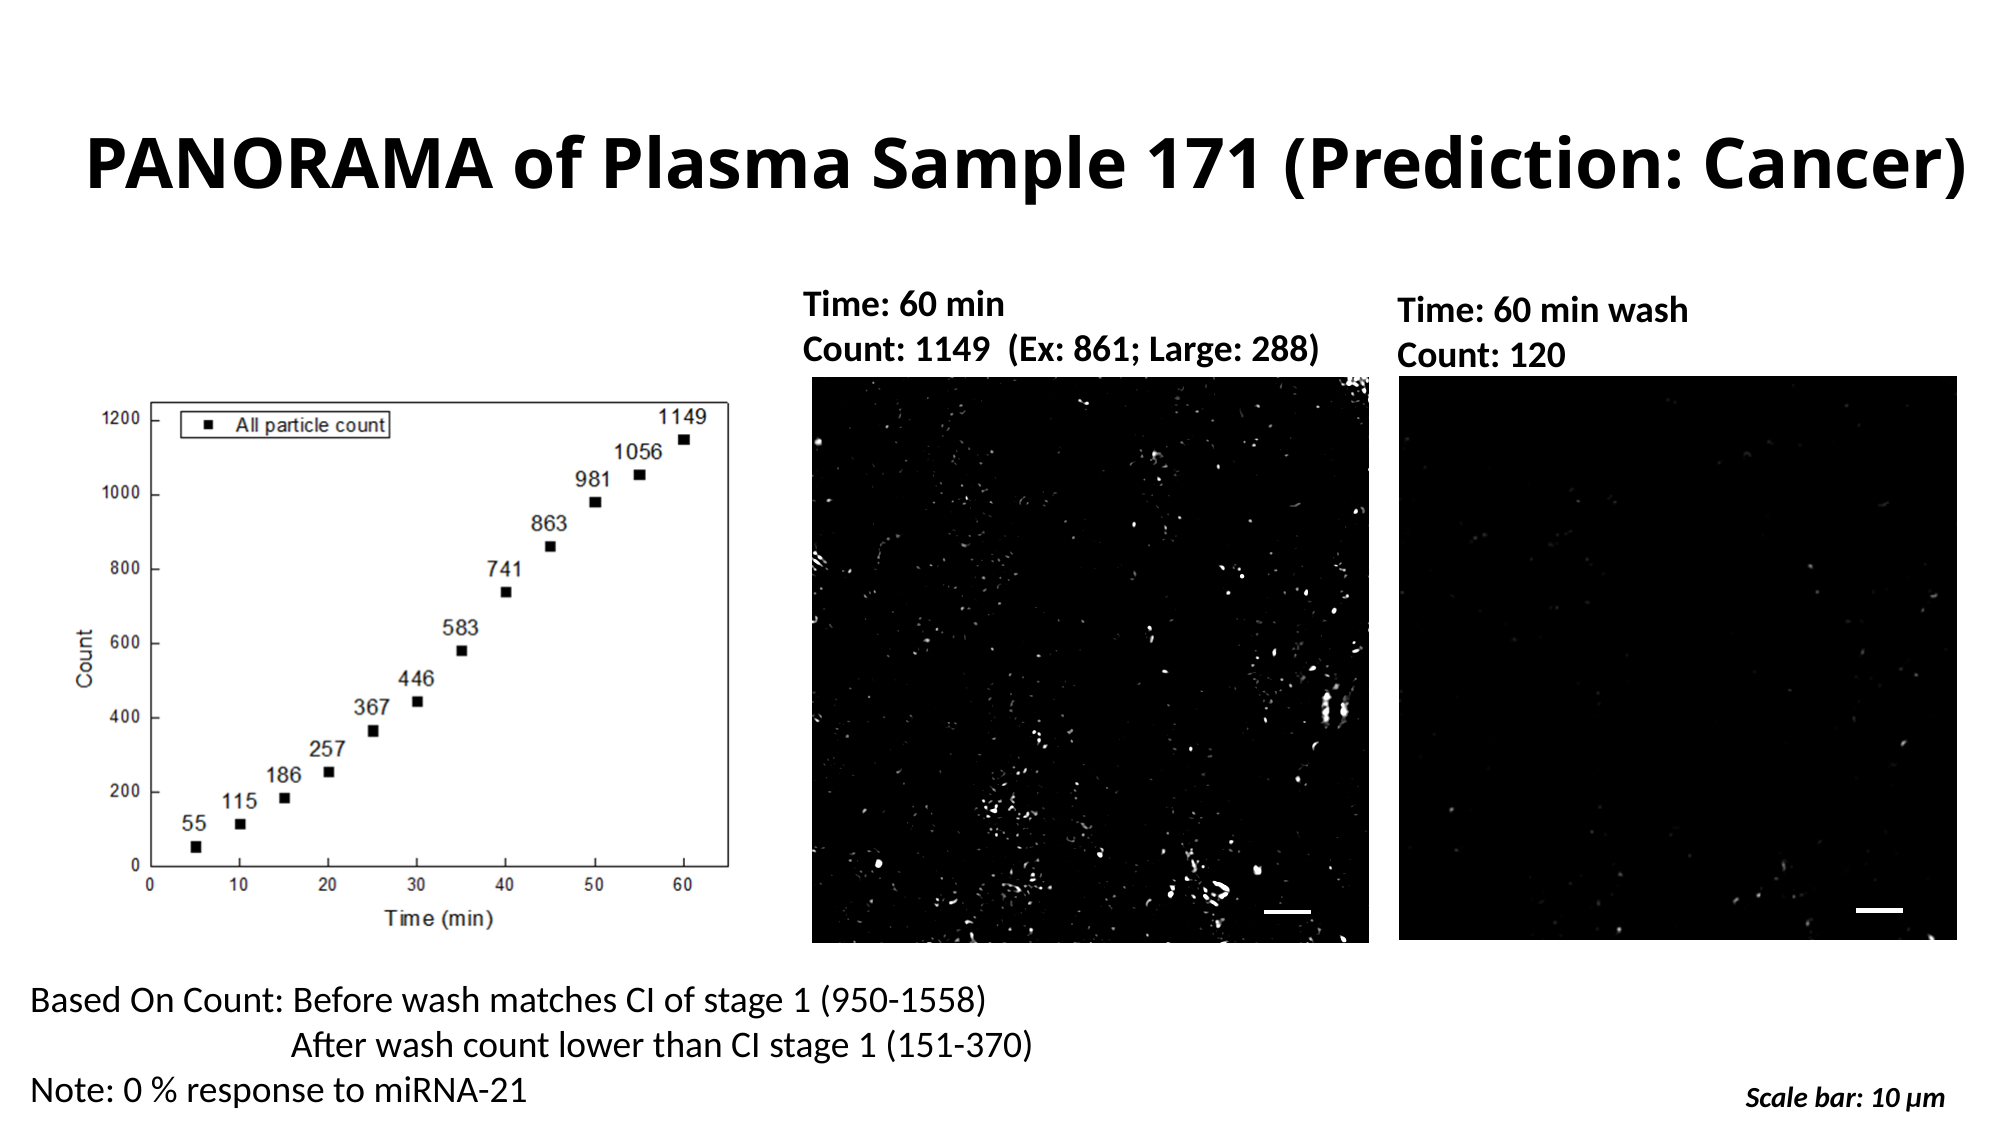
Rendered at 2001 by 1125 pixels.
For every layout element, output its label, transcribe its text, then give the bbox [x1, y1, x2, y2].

picture [1399, 376, 1957, 940]
text_box Based On Count: Before wash matches CI of stage 1 (950-1558) After wash count lower than CI stage 1 (151-370) Note: 0 % response to miRNA-21 [15, 967, 1833, 1125]
text_box PANORAMA of Plasma Sample 171 (Prediction: Cancer) [70, 82, 2000, 249]
text_box Time: 60 min wash Count: 120 [1382, 277, 1884, 518]
picture [35, 381, 751, 947]
text_box Scale bar: 10 µm [1833, 1070, 2000, 1121]
picture [812, 377, 1369, 943]
text_box Time: 60 min Count: 1149 (Ex: 861; Large: 288) [788, 271, 1361, 377]
